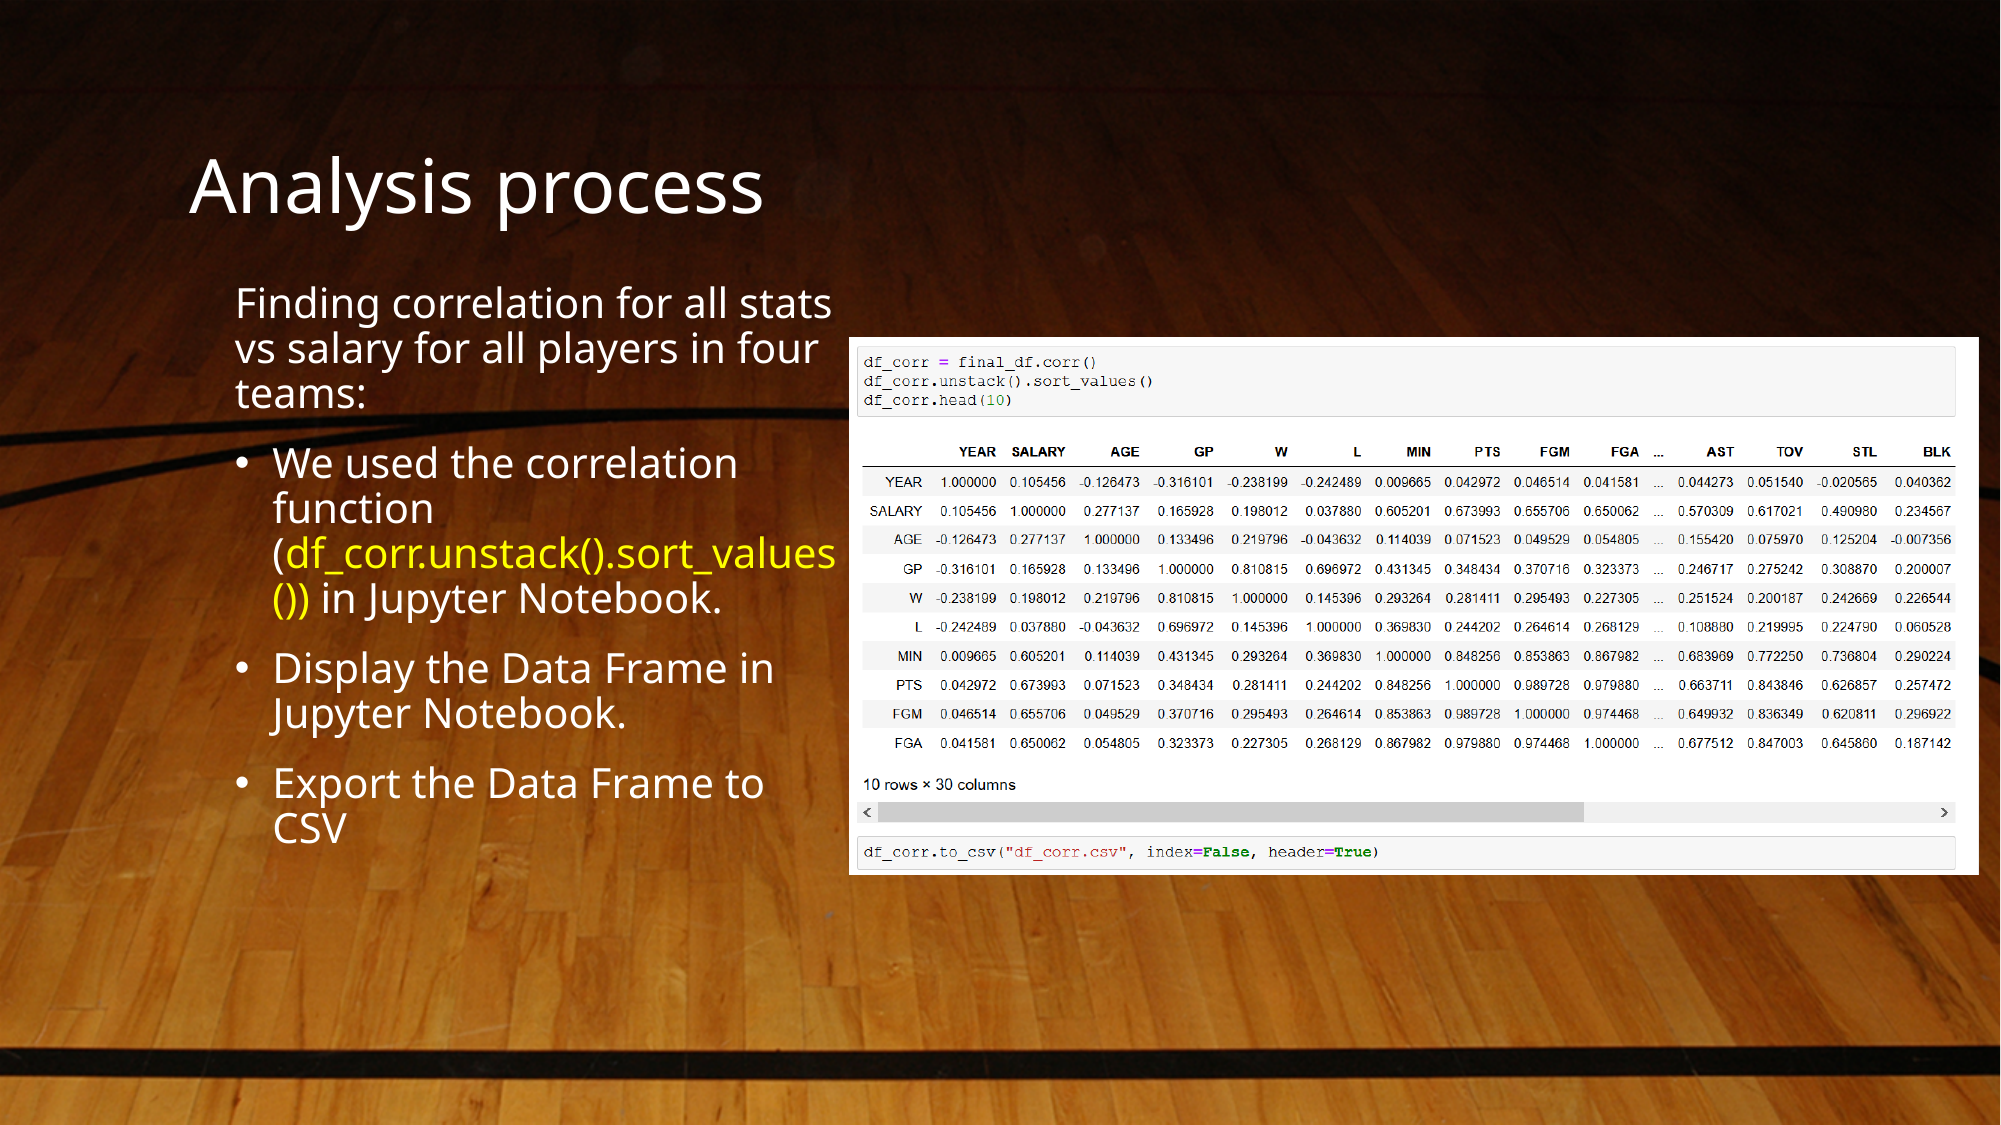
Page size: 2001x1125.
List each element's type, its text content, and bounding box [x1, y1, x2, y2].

picture [0, 0, 2001, 1125]
list Finding correlation for all stats vs salary for all players in four teams: We used the correlation function (df_corr.unstack().sort_values()) in Jupyter Notebook. Display the Data Frame in Jupyter Notebook. Export the Data Frame to CSV [174, 275, 863, 988]
title Analysis process [174, 50, 1825, 238]
